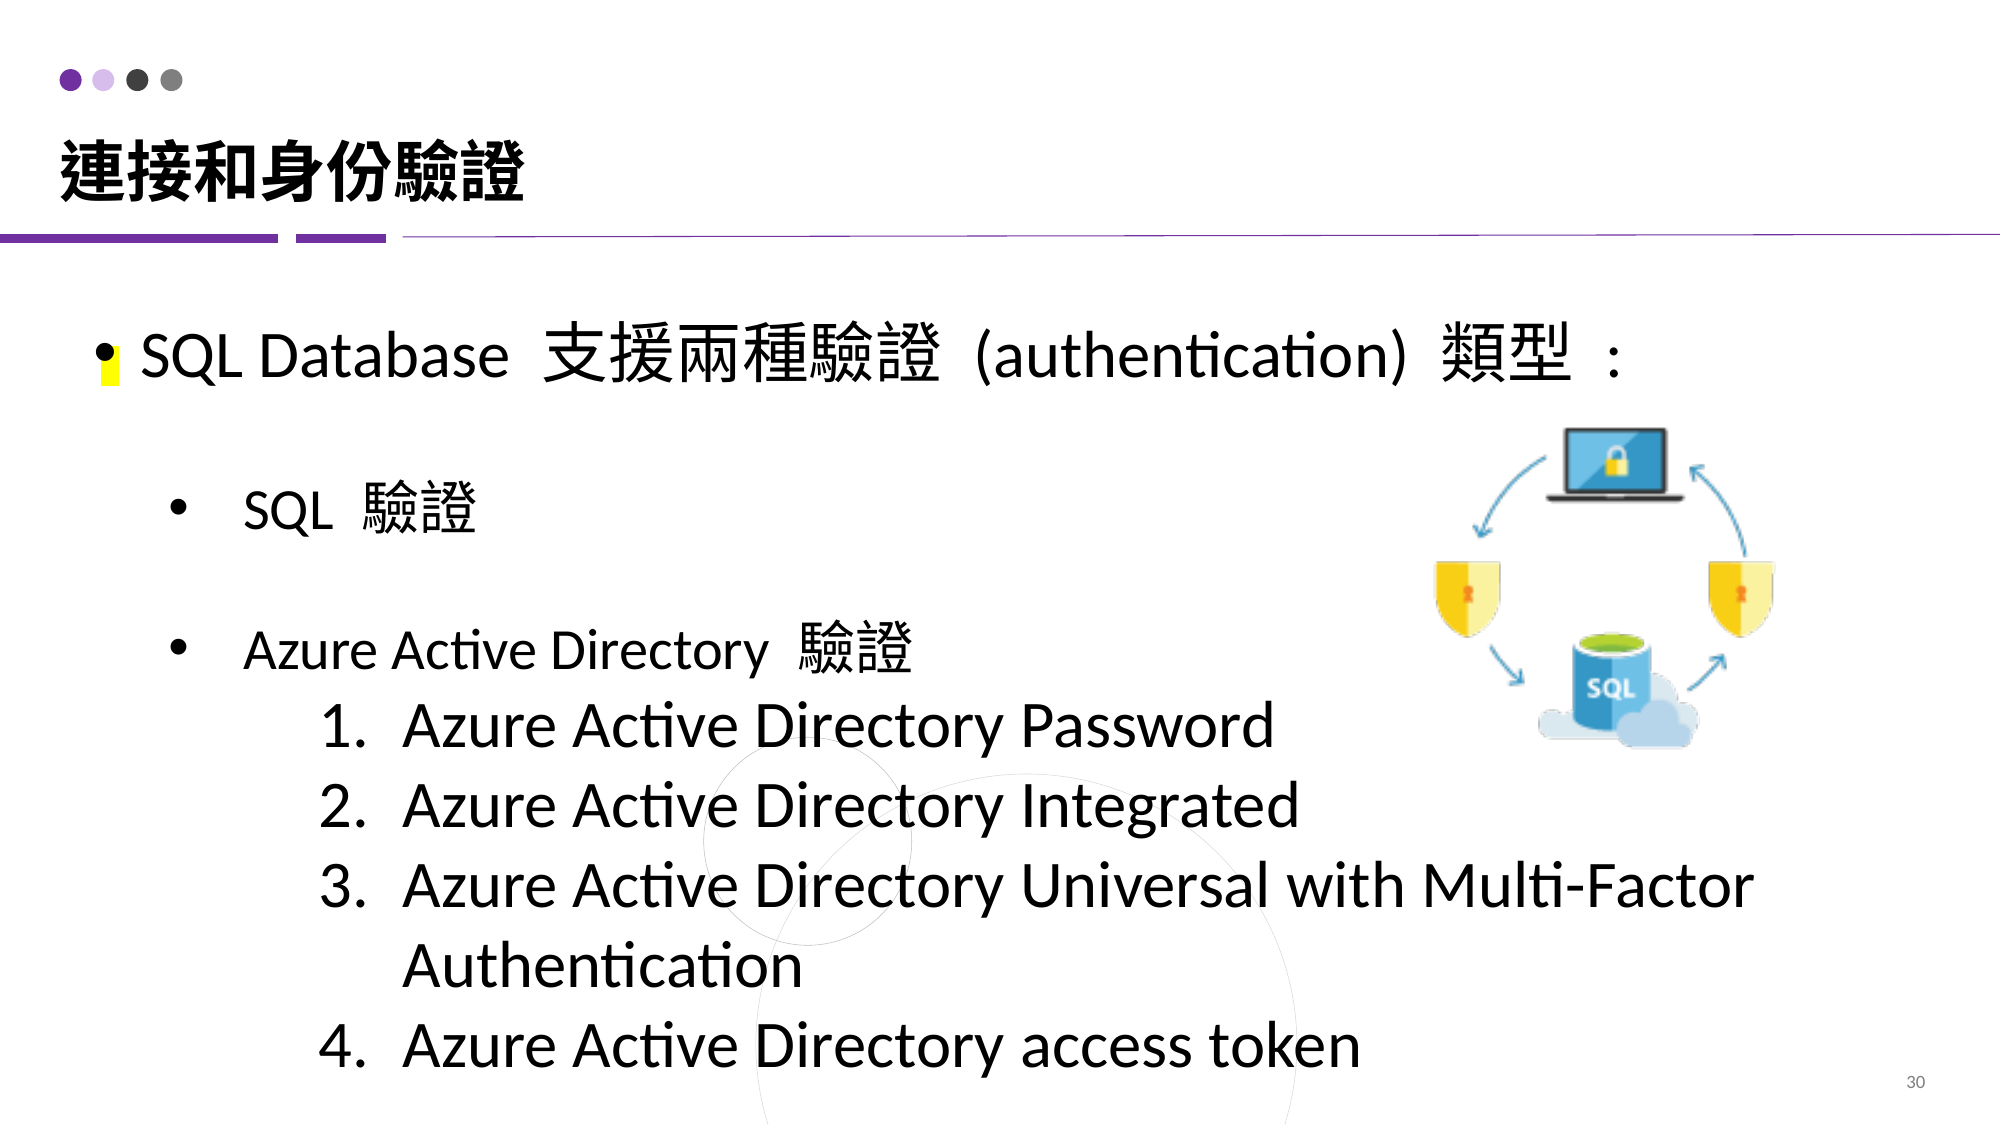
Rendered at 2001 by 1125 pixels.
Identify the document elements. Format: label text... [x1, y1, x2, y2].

text_box SQL Database 支援兩種驗證 (authentication) 類型 : SQL 驗證 Azure Active Directory 驗證 Azure Active Directory Password Azure Active Directory Integrated Azure Active Directory Universal with Multi-Factor Authentication Azure Active Directory access token [78, 303, 1810, 1089]
slide_number 30 [1490, 1060, 1941, 1102]
picture [1430, 424, 1783, 752]
title 連接和身份驗證 [59, 40, 1941, 211]
text_box [86, 296, 1818, 441]
